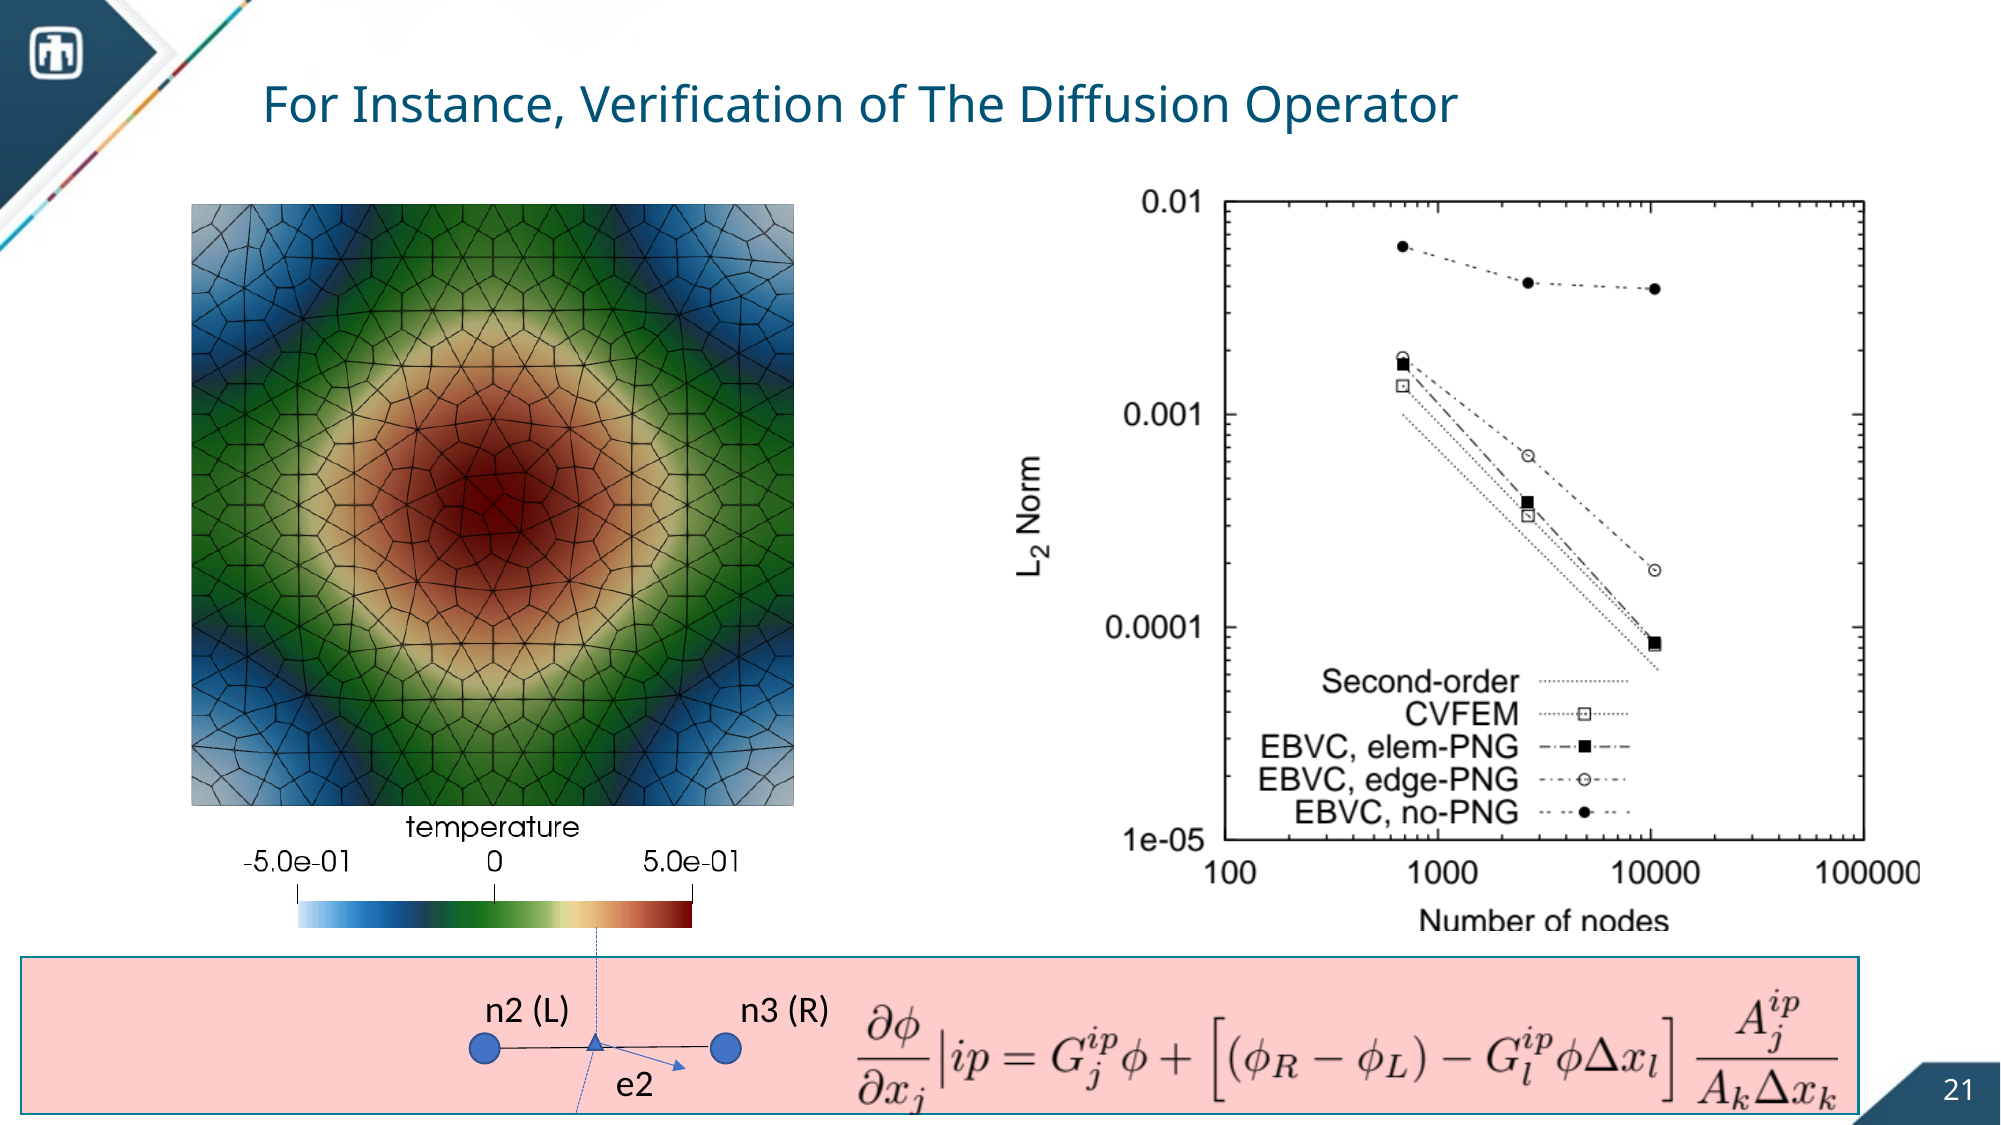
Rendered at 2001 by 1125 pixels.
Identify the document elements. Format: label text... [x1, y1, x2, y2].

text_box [469, 926, 846, 1115]
picture [0, 0, 2001, 1125]
text_box [846, 956, 1860, 1115]
slide_number 21 [1919, 1061, 2000, 1122]
text_box [20, 956, 469, 1115]
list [1015, 188, 1920, 931]
title For Instance, Verification of The Diffusion Operator [262, 42, 1919, 170]
